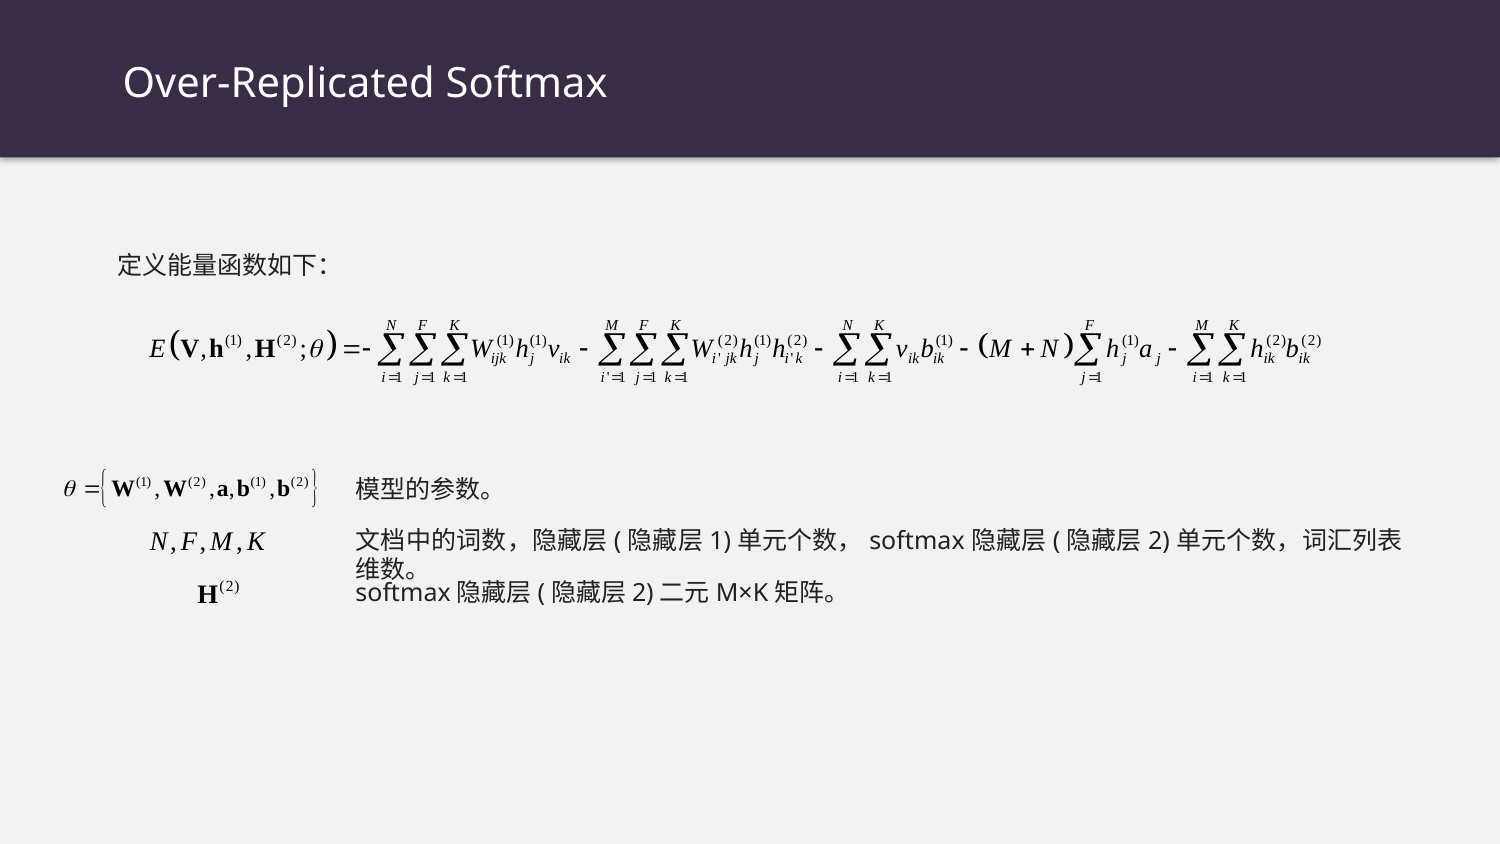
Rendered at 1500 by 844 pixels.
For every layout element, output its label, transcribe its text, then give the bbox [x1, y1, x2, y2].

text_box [143, 526, 275, 562]
text_box 模型的参数。 [340, 466, 534, 511]
text_box Over-Replicated Softmax [107, 48, 623, 114]
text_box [59, 468, 327, 514]
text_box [192, 574, 246, 610]
text_box [0, 0, 1500, 158]
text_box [143, 311, 1331, 392]
text_box 定义能量函数如下： [102, 242, 1400, 288]
text_box 文档中的词数，隐藏层(隐藏层1)单元个数，softmax隐藏层(隐藏层2)单元个数，词汇列表维数。 [340, 516, 1418, 592]
text_box softmax隐藏层(隐藏层2)二元M×K矩阵。 [340, 592, 1006, 614]
